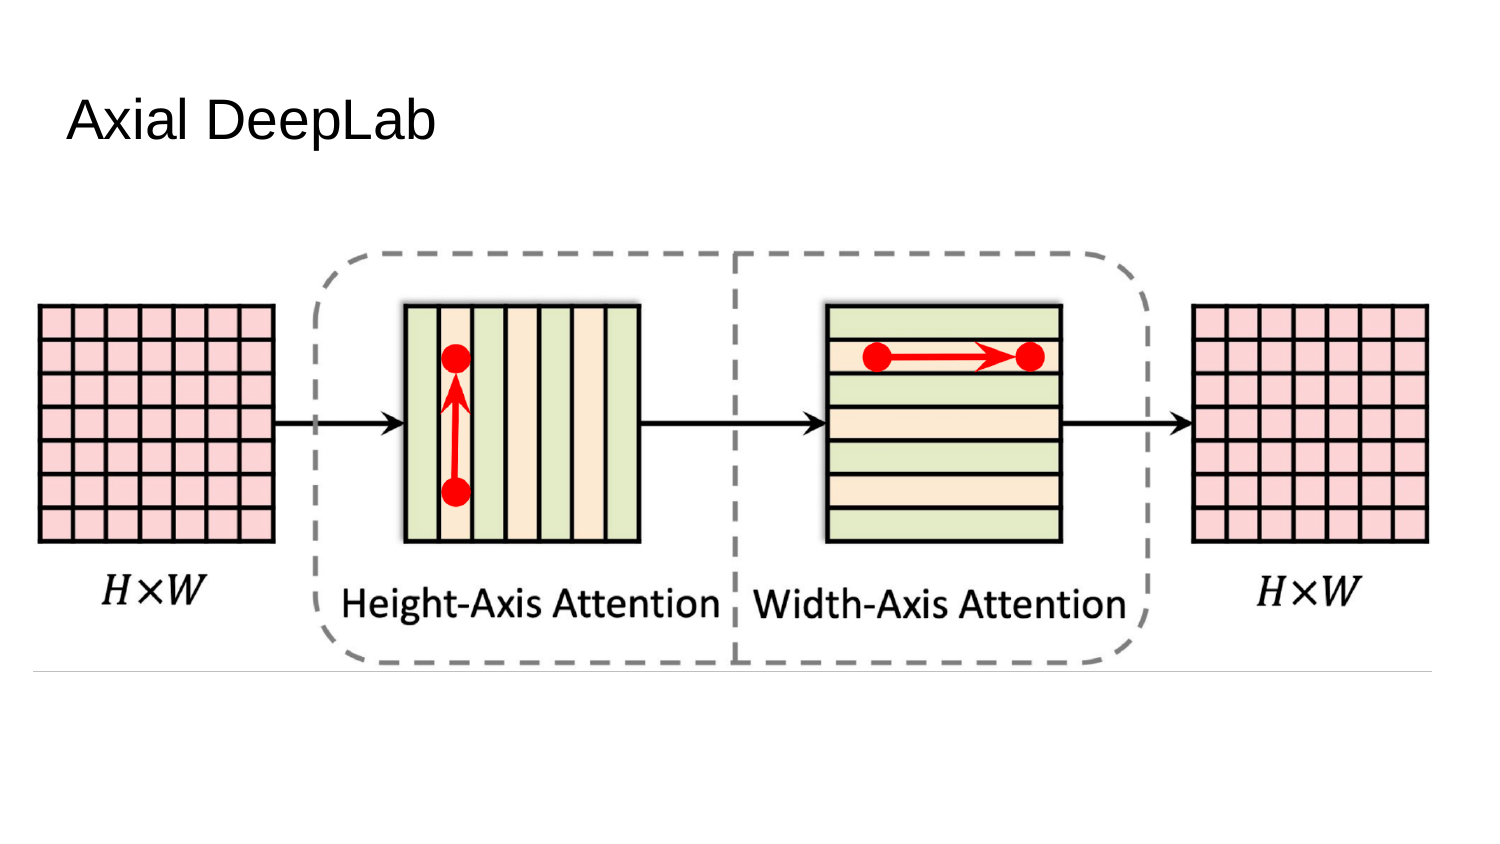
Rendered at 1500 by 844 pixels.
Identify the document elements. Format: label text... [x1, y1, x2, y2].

picture [33, 234, 1432, 673]
title Axial DeepLab [51, 72, 1449, 167]
